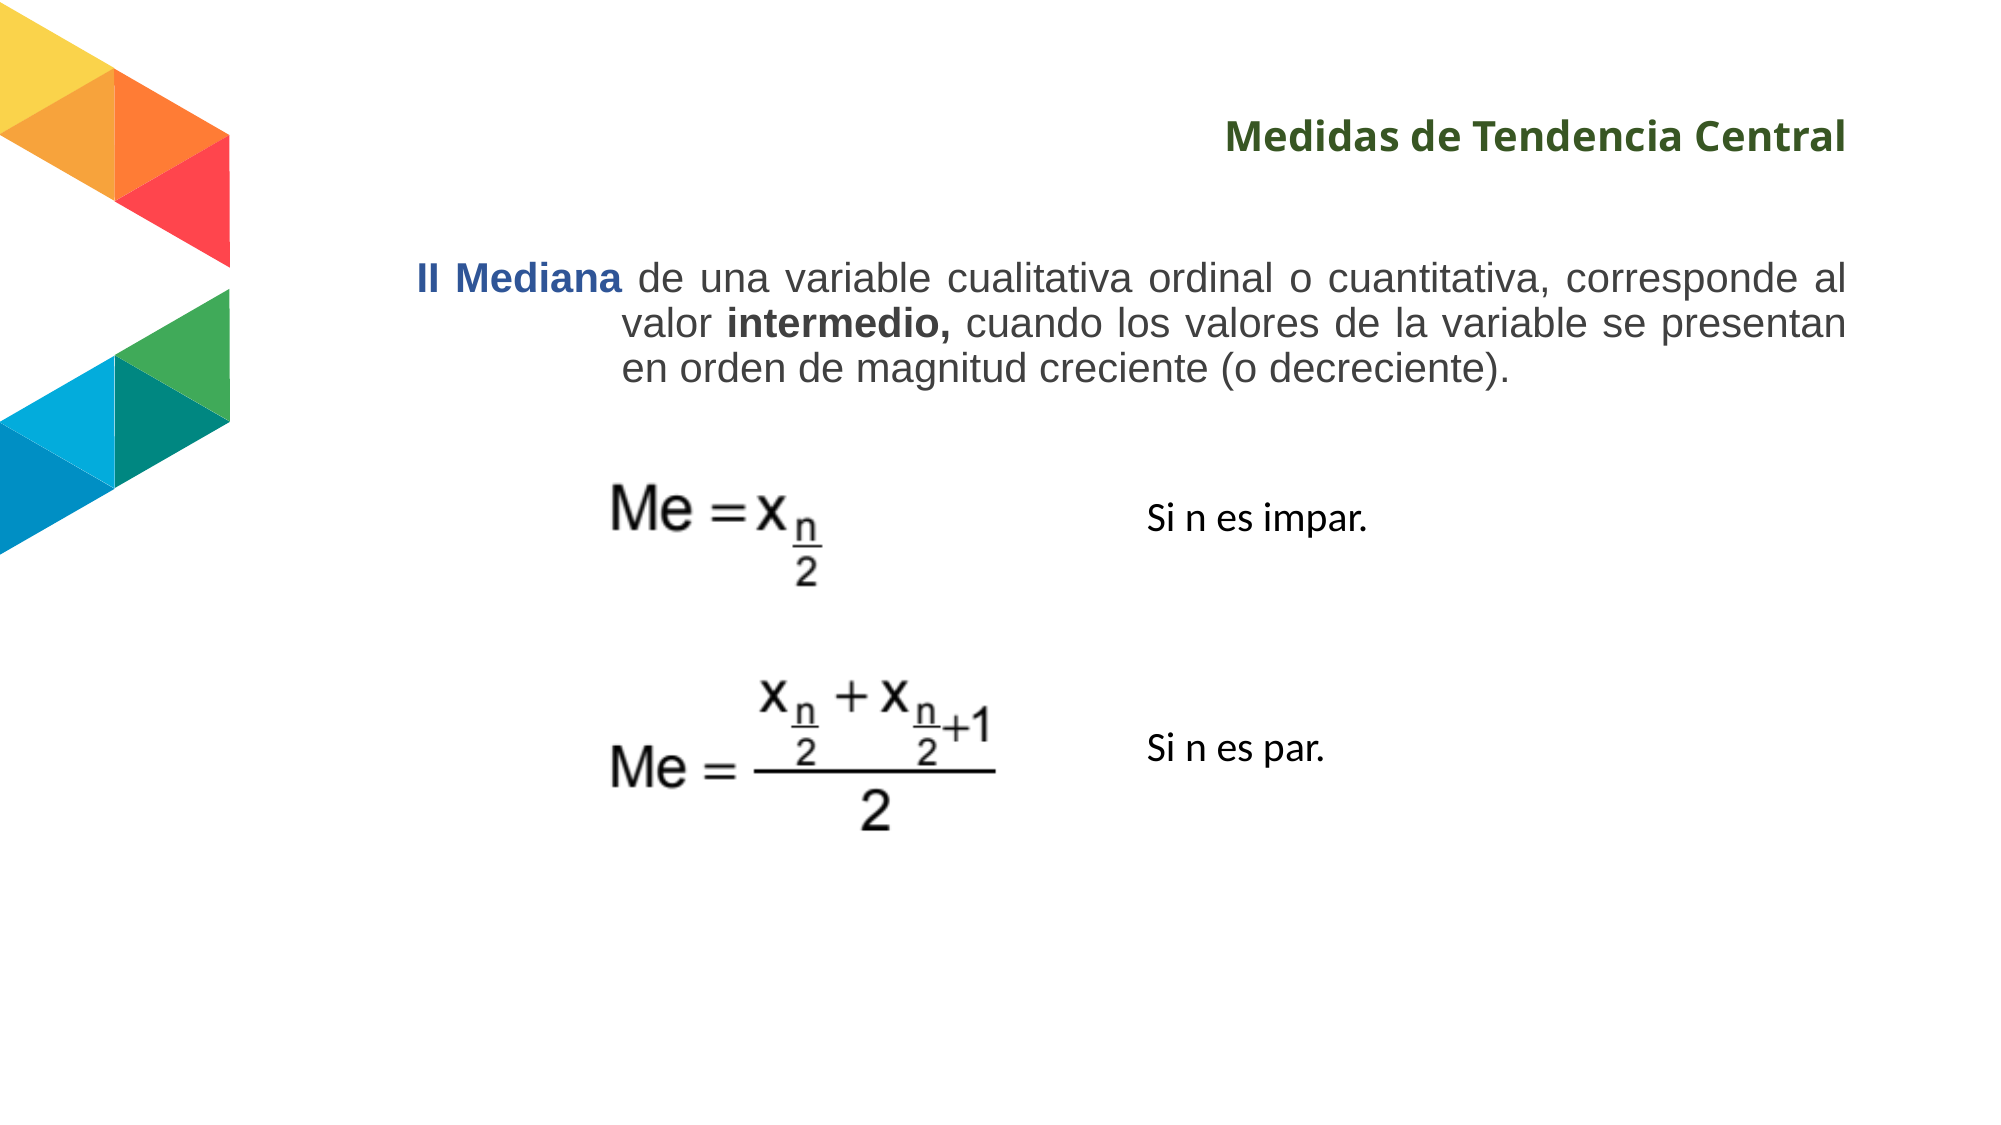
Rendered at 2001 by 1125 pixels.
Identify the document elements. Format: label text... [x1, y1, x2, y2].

picture [609, 466, 840, 588]
text_box Si n es impar. [1132, 482, 1522, 548]
title Medidas de Tendencia Central [402, 108, 1863, 206]
text_box Si n es par. [1132, 712, 1483, 777]
subtitle II Mediana de una variable cualitativa ordinal o cuantitativa, corresponde al valor intermedio, cuando los valores de la variable se presentan en orden de magnitud creciente (o decreciente). [401, 249, 1863, 507]
picture [609, 655, 1000, 835]
